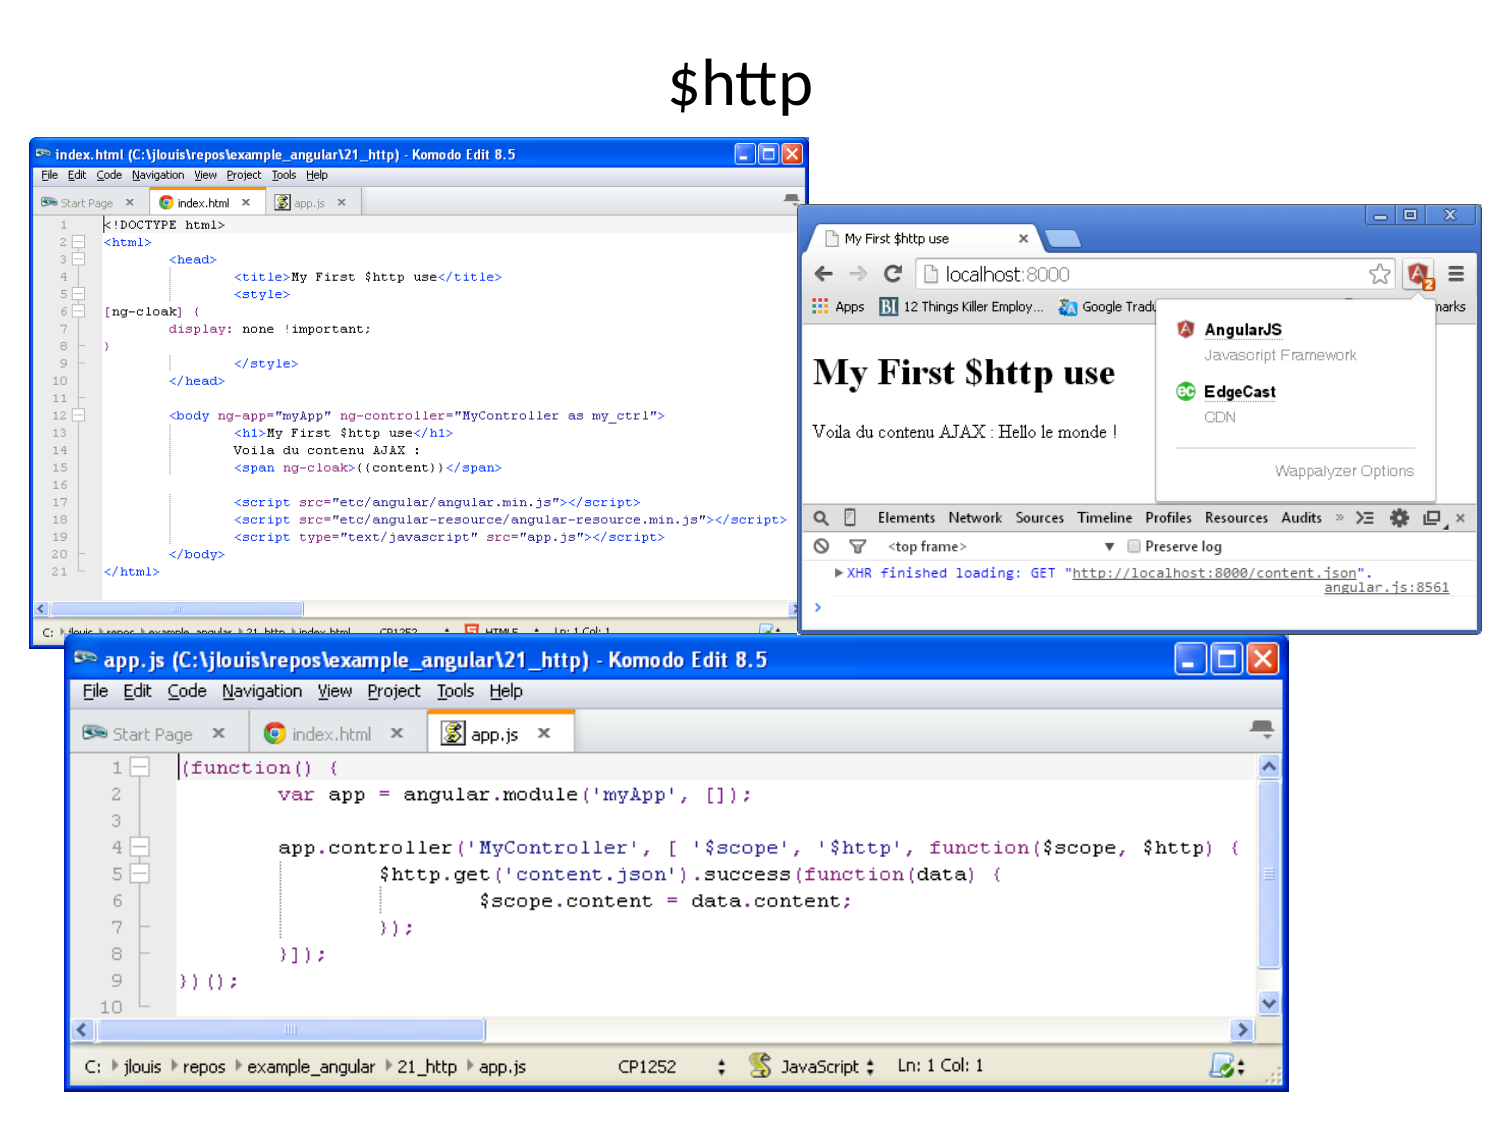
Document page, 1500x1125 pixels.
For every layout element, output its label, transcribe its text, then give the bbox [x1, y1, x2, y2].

title $http [65, 30, 1416, 127]
picture [29, 136, 1482, 1092]
